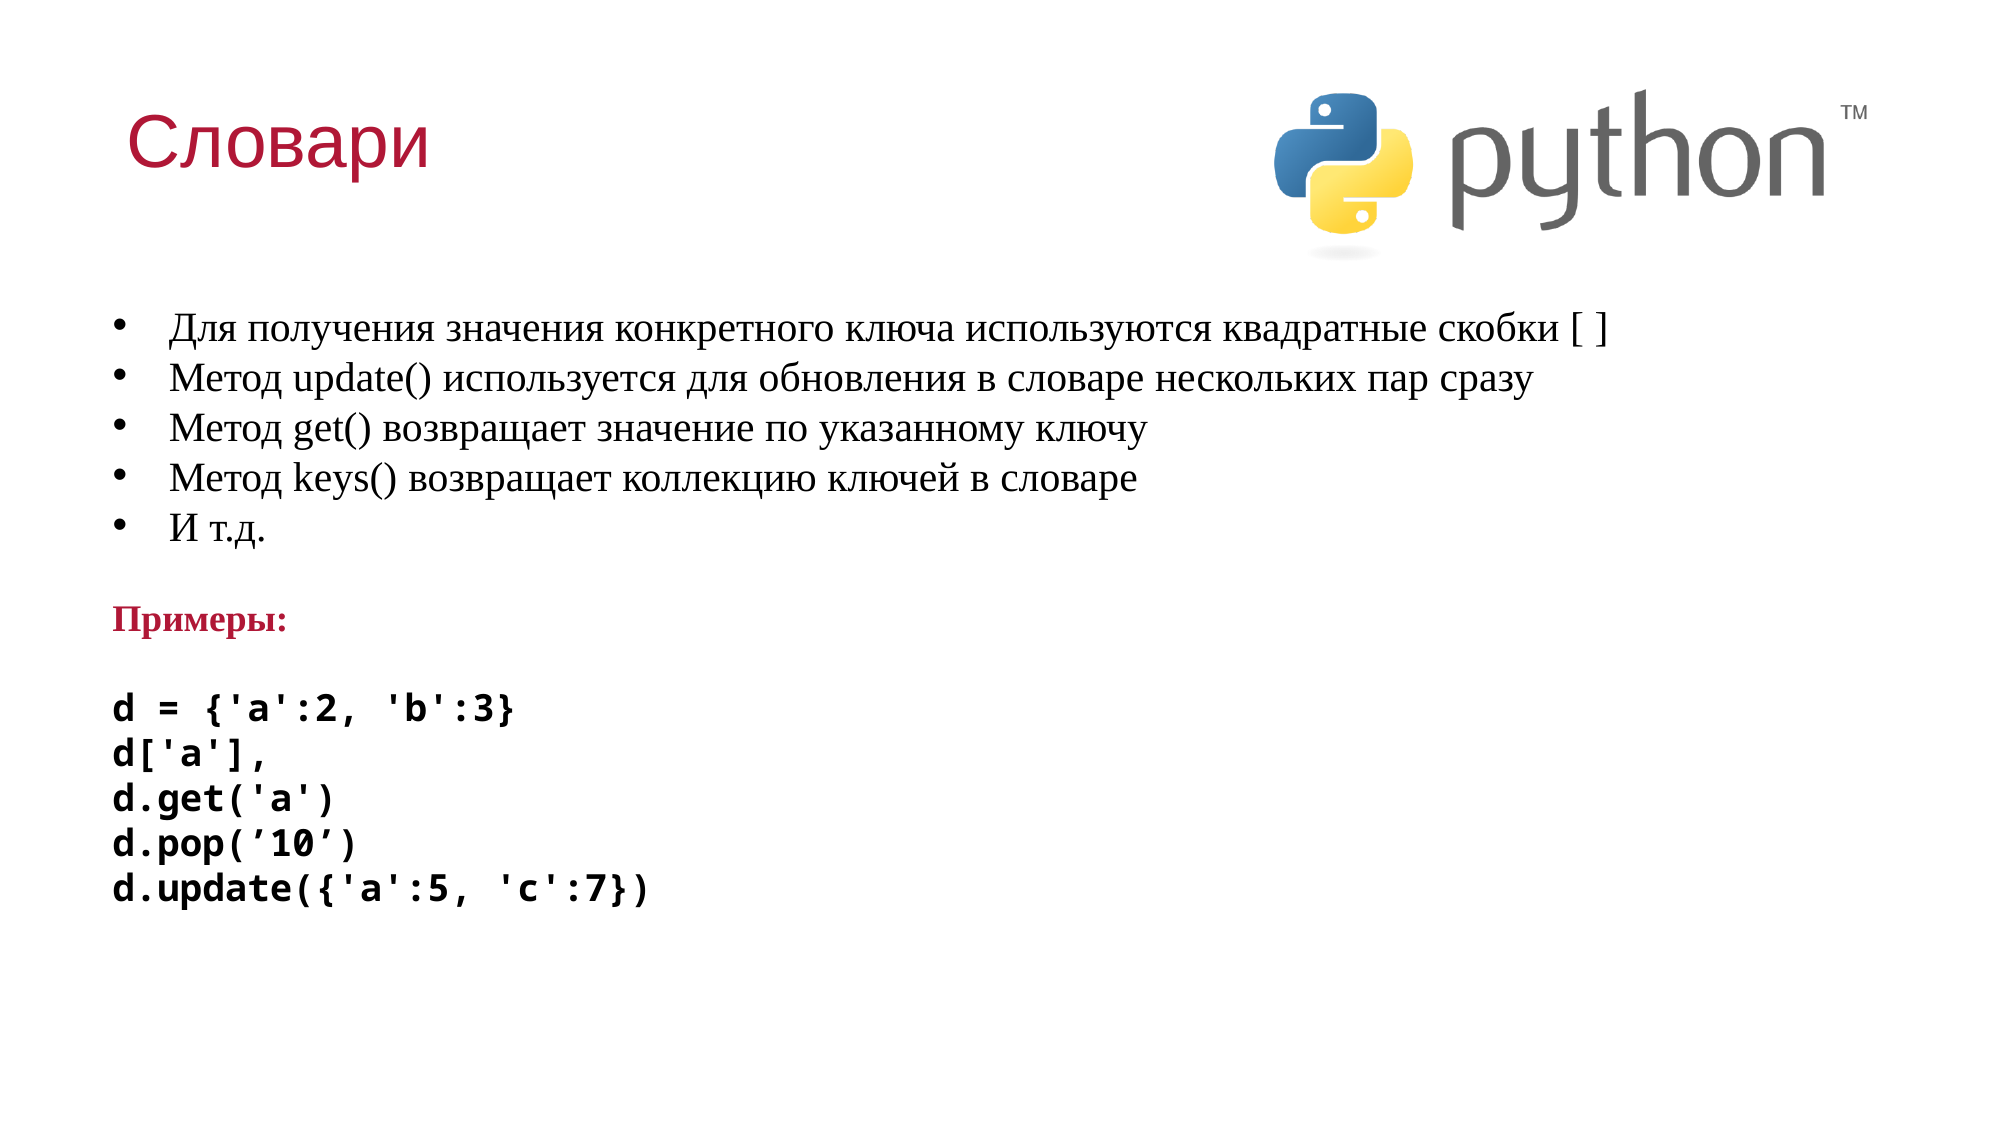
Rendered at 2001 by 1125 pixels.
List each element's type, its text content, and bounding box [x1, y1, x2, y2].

text_box Словари [111, 85, 447, 190]
picture [1267, 85, 1874, 266]
text_box Примеры: d = {'a':2, 'b':3} d['a'], d.get('a') d.pop(’10’) d.update({'a':5, 'c':7}) [97, 586, 1891, 1007]
text_box Для получения значения конкретного ключа используются квадратные скобки [ ] Метод update() используется для обновления в словаре нескольких пар сразу Метод get() возвращает значение по указанному ключу Метод keys() возвращает коллекцию ключей в словаре И т.д. [97, 291, 1769, 557]
